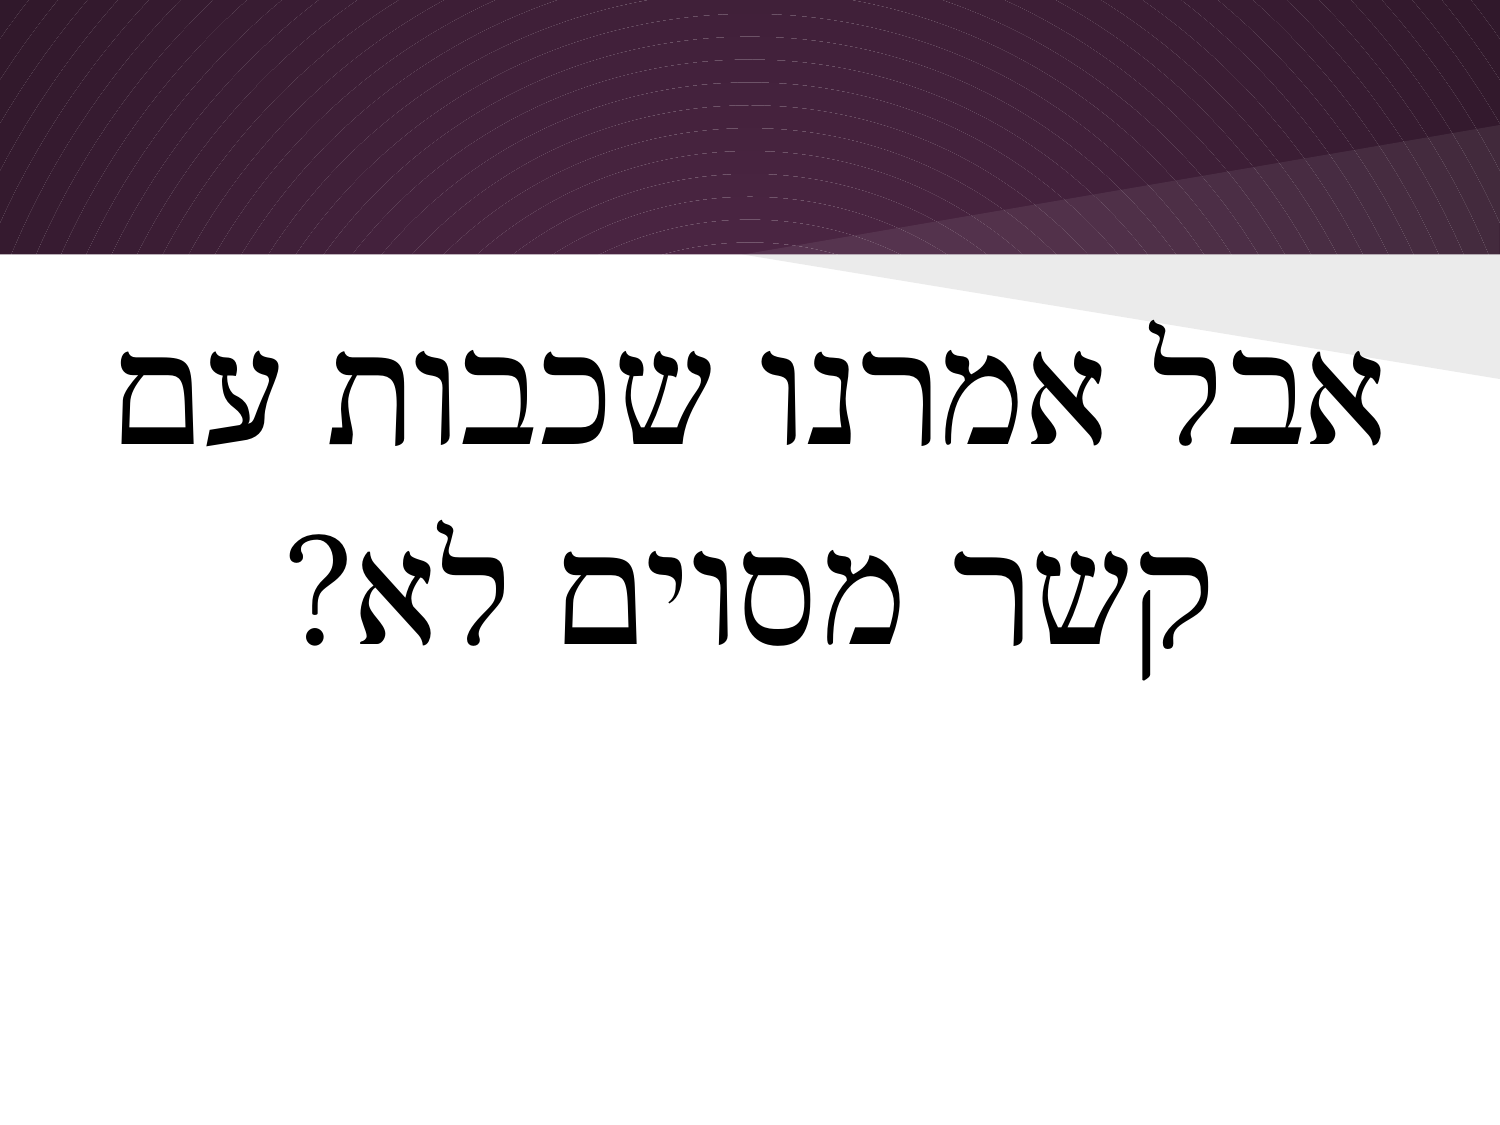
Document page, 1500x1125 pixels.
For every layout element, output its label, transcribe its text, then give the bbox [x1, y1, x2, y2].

list אבל אמרנו שכבות עם קשר מסוים לא? [75, 262, 1425, 1078]
